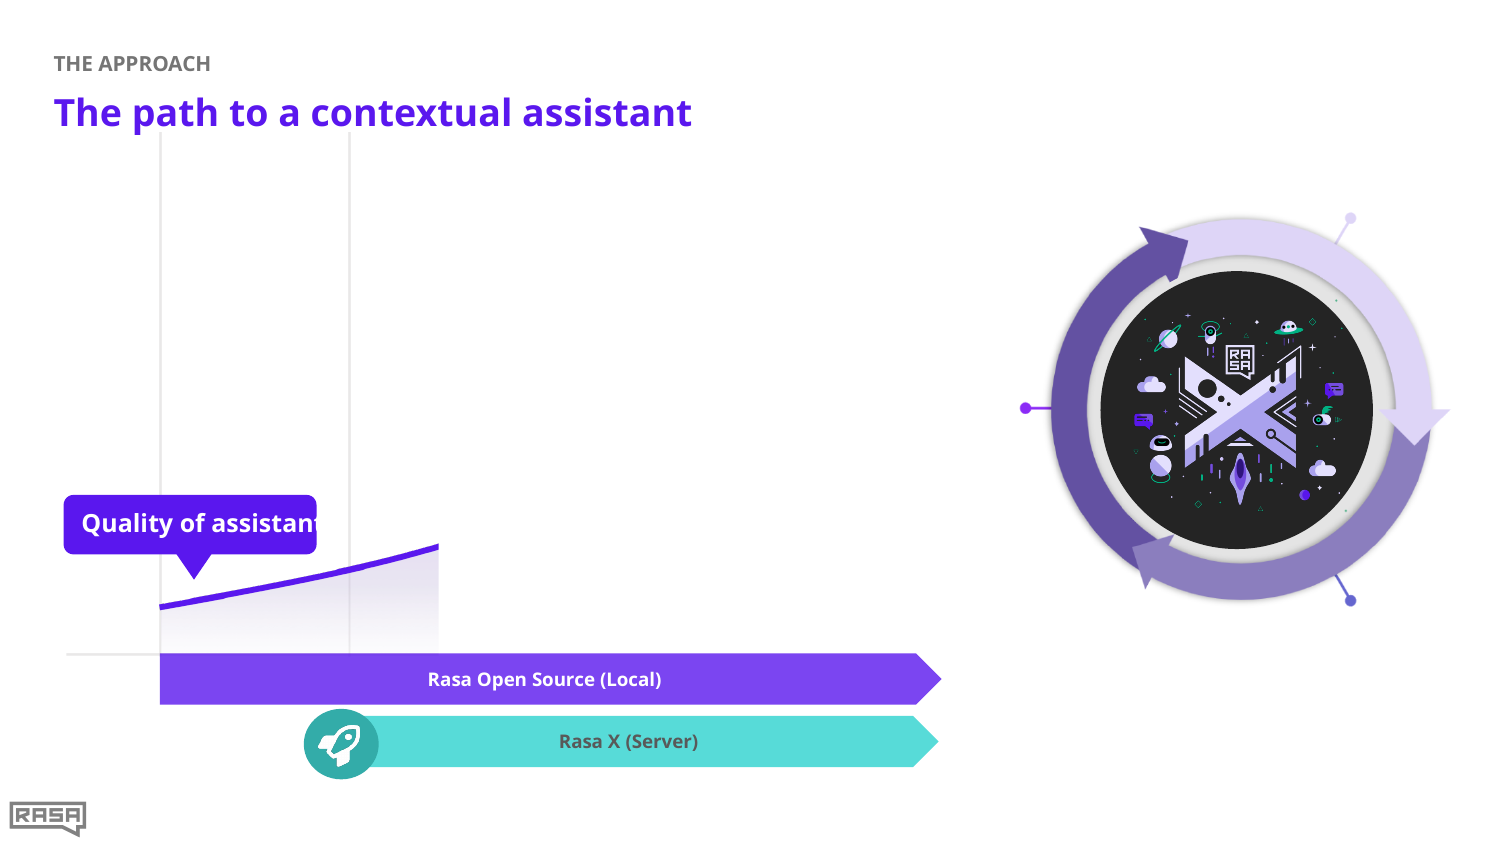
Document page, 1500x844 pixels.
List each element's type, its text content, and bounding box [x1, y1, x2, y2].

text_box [63, 492, 358, 580]
text_box [303, 708, 379, 780]
text_box Rasa X (Server) [364, 715, 939, 768]
title THE APPROACH [38, 36, 1437, 90]
title The path to a contextual assistant [38, 90, 1437, 174]
text_box Rasa Open Source (Local) [159, 653, 942, 705]
picture [318, 724, 361, 767]
picture [8, 800, 88, 839]
picture [1000, 190, 1453, 643]
picture [66, 132, 439, 658]
